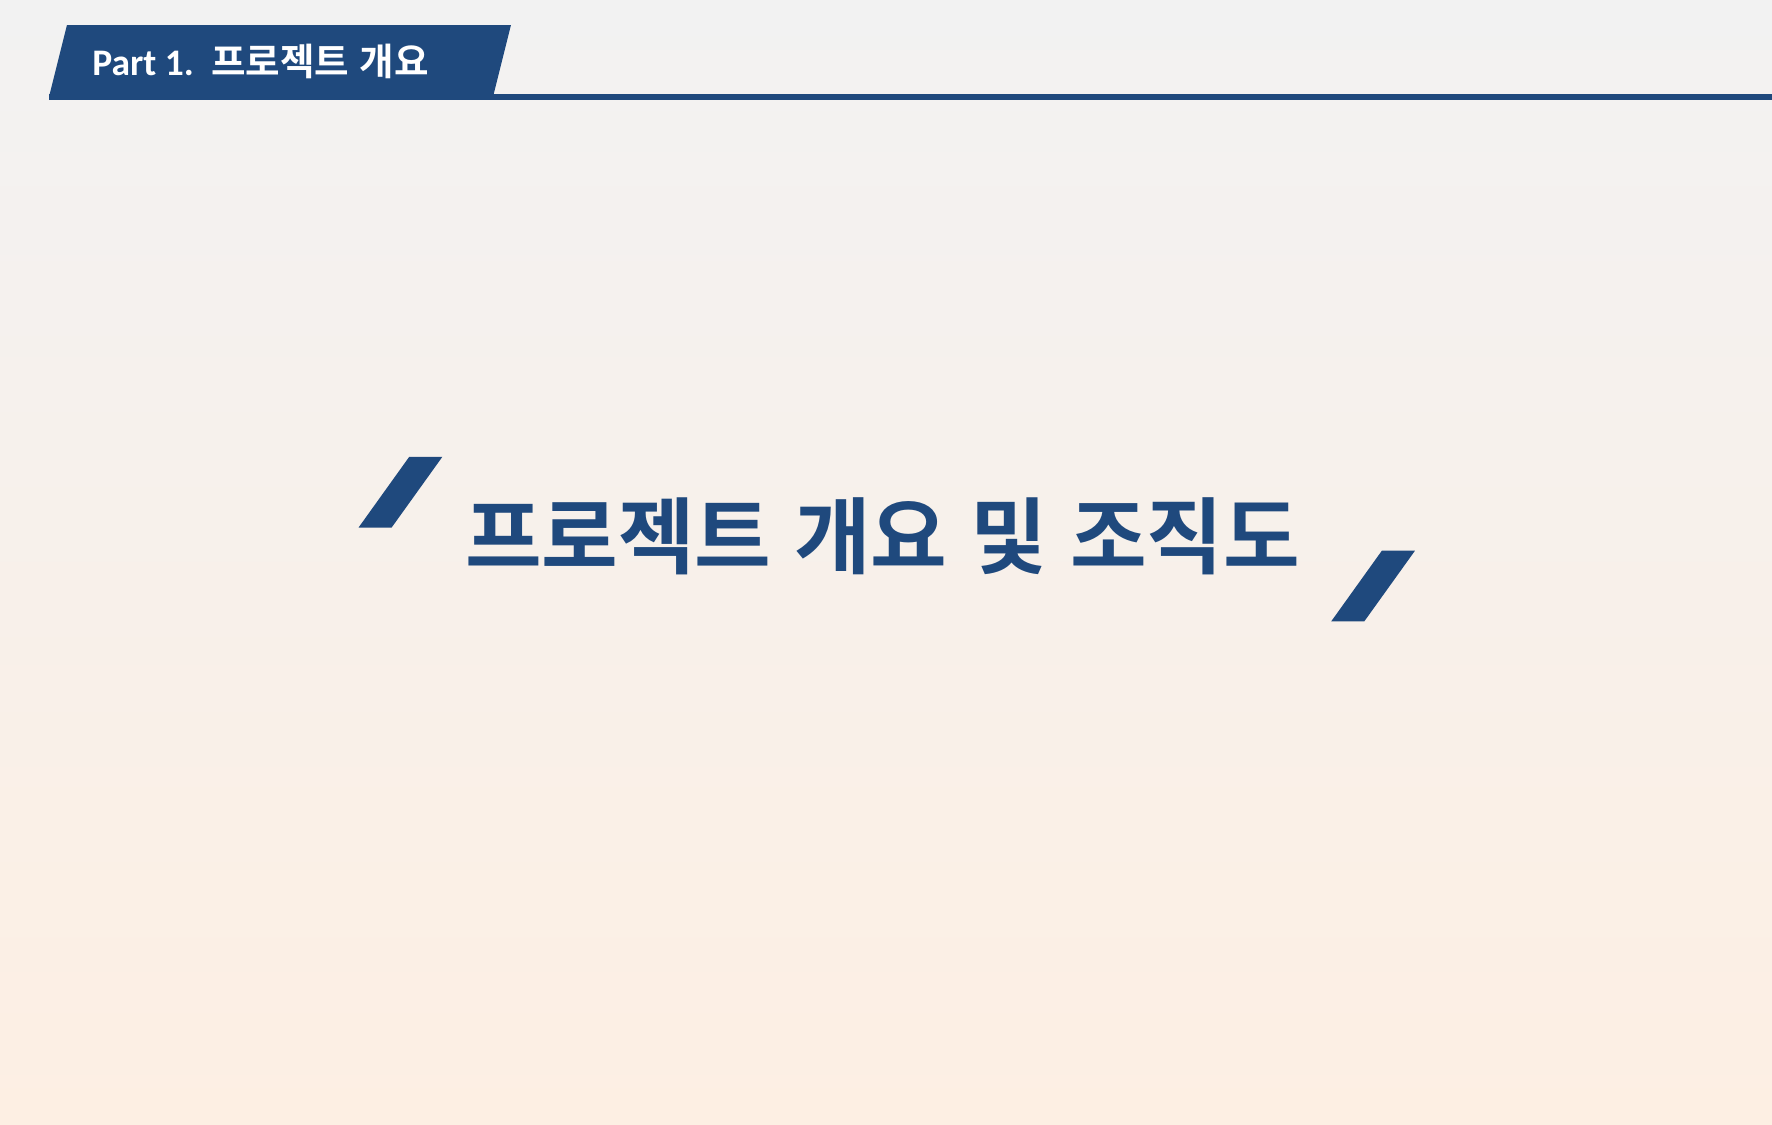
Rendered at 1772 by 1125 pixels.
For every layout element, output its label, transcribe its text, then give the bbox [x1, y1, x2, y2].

text_box [356, 454, 445, 530]
text_box 프로젝트 개요 및 조직도 [223, 476, 1542, 592]
text_box [478, 23, 513, 94]
text_box [1329, 548, 1417, 624]
text_box Part 1. 프로젝트 개요 [44, 17, 478, 104]
